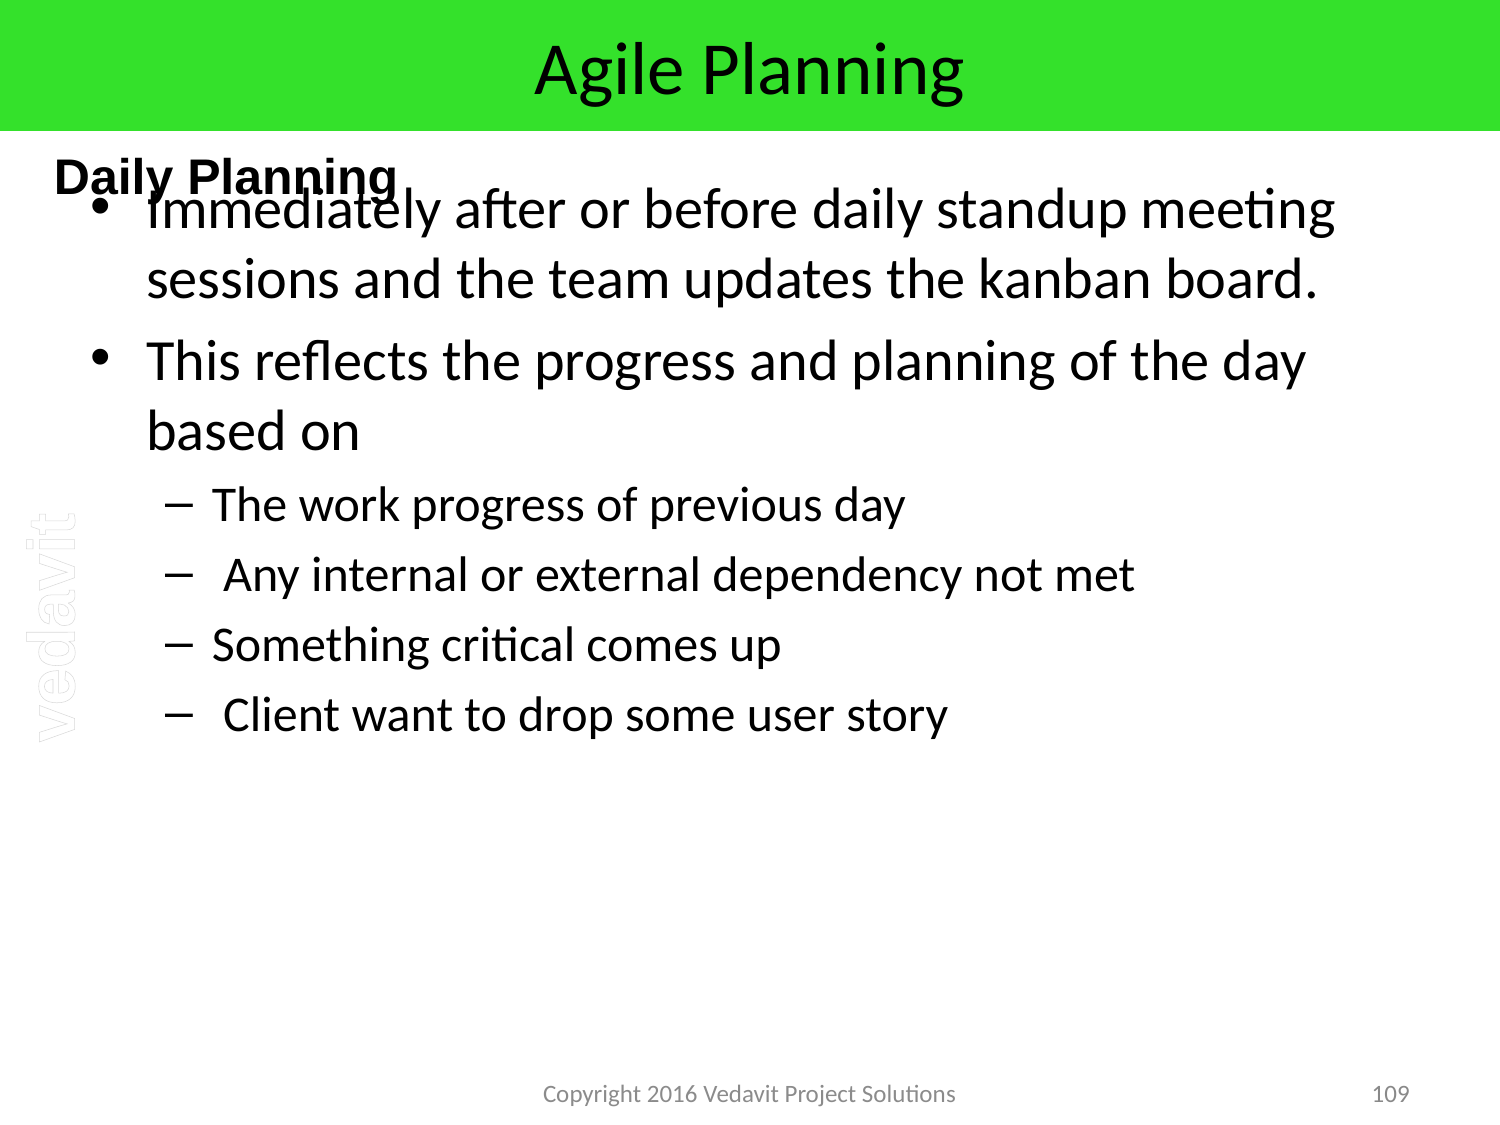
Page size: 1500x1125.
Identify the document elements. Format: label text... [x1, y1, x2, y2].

slide_number 109 [1074, 1062, 1425, 1123]
list Immediately after or before daily standup meeting sessions and the team updates the kanban board. This reflects the progress and planning of the day based on The work progress of previous day Any internal or external dependency not met Something critical comes up Client want to drop some user story [75, 162, 1425, 1000]
footer Copyright 2016 Vedavit Project Solutions [512, 1062, 988, 1123]
title Agile Planning [0, 0, 1500, 131]
text_box Daily Planning [39, 137, 414, 213]
